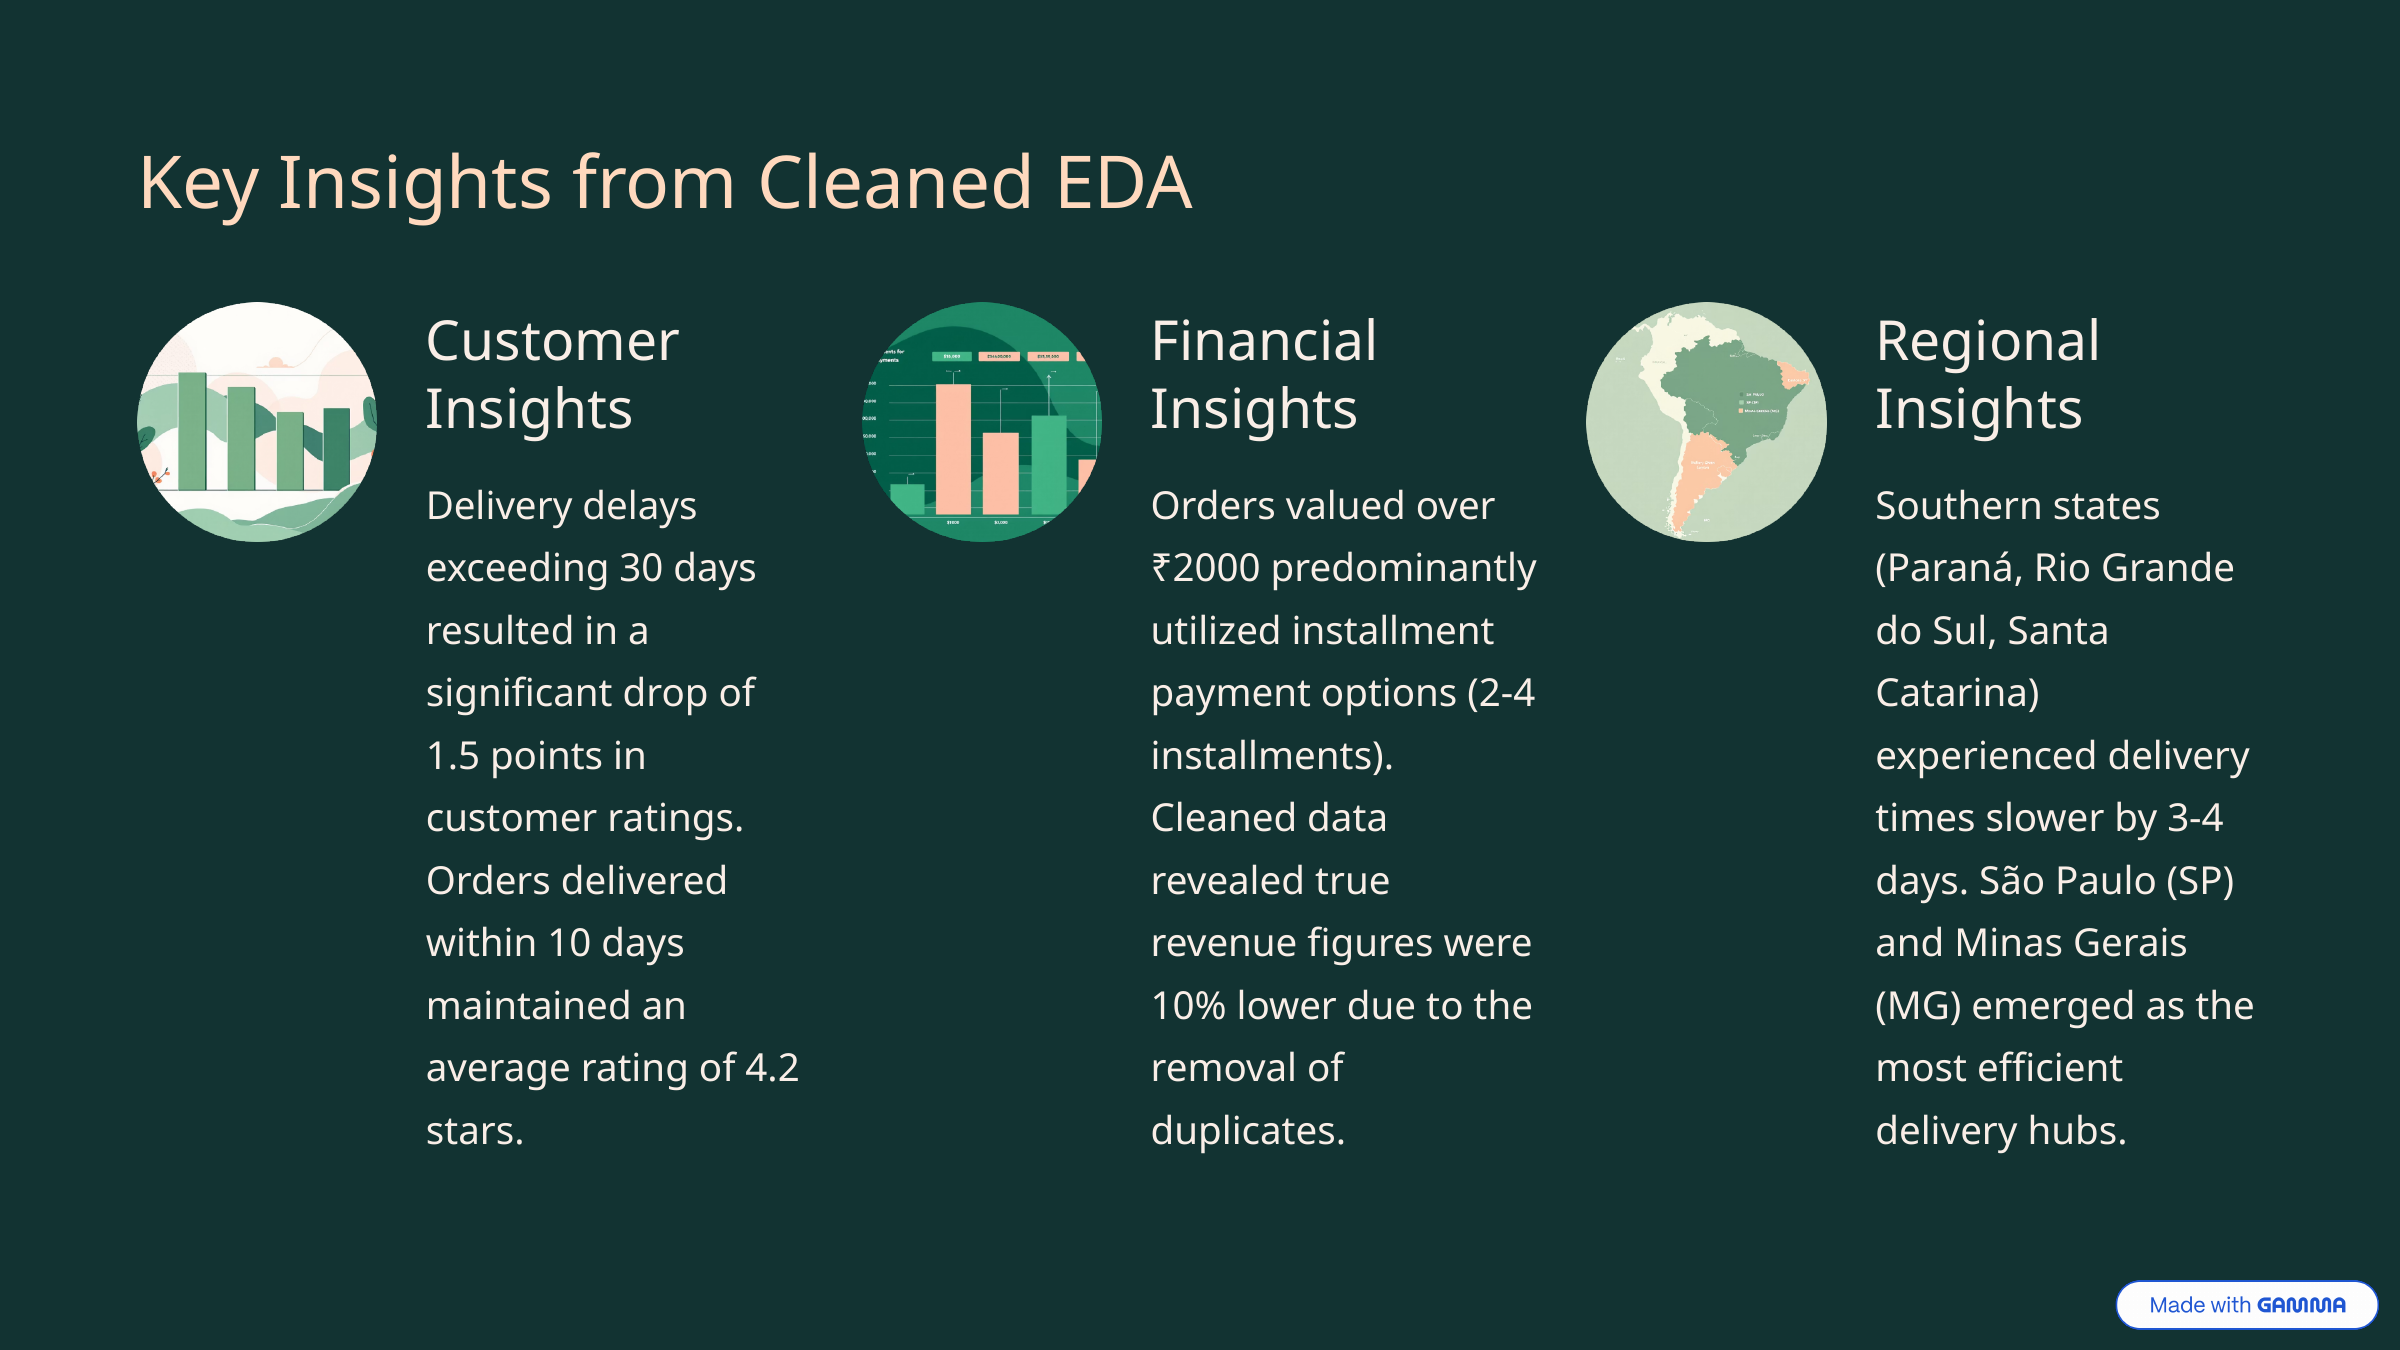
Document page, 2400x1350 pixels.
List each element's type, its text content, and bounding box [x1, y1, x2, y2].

text_box Financial Insights [1150, 302, 1538, 441]
picture [2106, 1271, 2389, 1339]
picture [137, 302, 377, 542]
picture [862, 302, 1102, 542]
text_box Customer Insights [425, 302, 814, 441]
picture [1586, 302, 1827, 542]
text_box Key Insights from Cleaned EDA [137, 131, 1172, 224]
text_box Delivery delays exceeding 30 days resulted in a significant drop of 1.5 points in customer ratings. Orders delivered within 10 days maintained an average rating of 4.2 stars. [425, 464, 814, 1093]
text_box Southern states (Paraná, Rio Grande do Sul, Santa Catarina) experienced delivery times slower by 3-4 days. São Paulo (SP) and Minas Gerais (MG) emerged as the most efficient delivery hubs. [1875, 464, 2263, 1156]
text_box Regional Insights [1875, 302, 2263, 441]
text_box Orders valued over ₹2000 predominantly utilized installment payment options (2-4 installments). Cleaned data revealed true revenue figures were 10% lower due to the removal of duplicates. [1150, 464, 1538, 1219]
